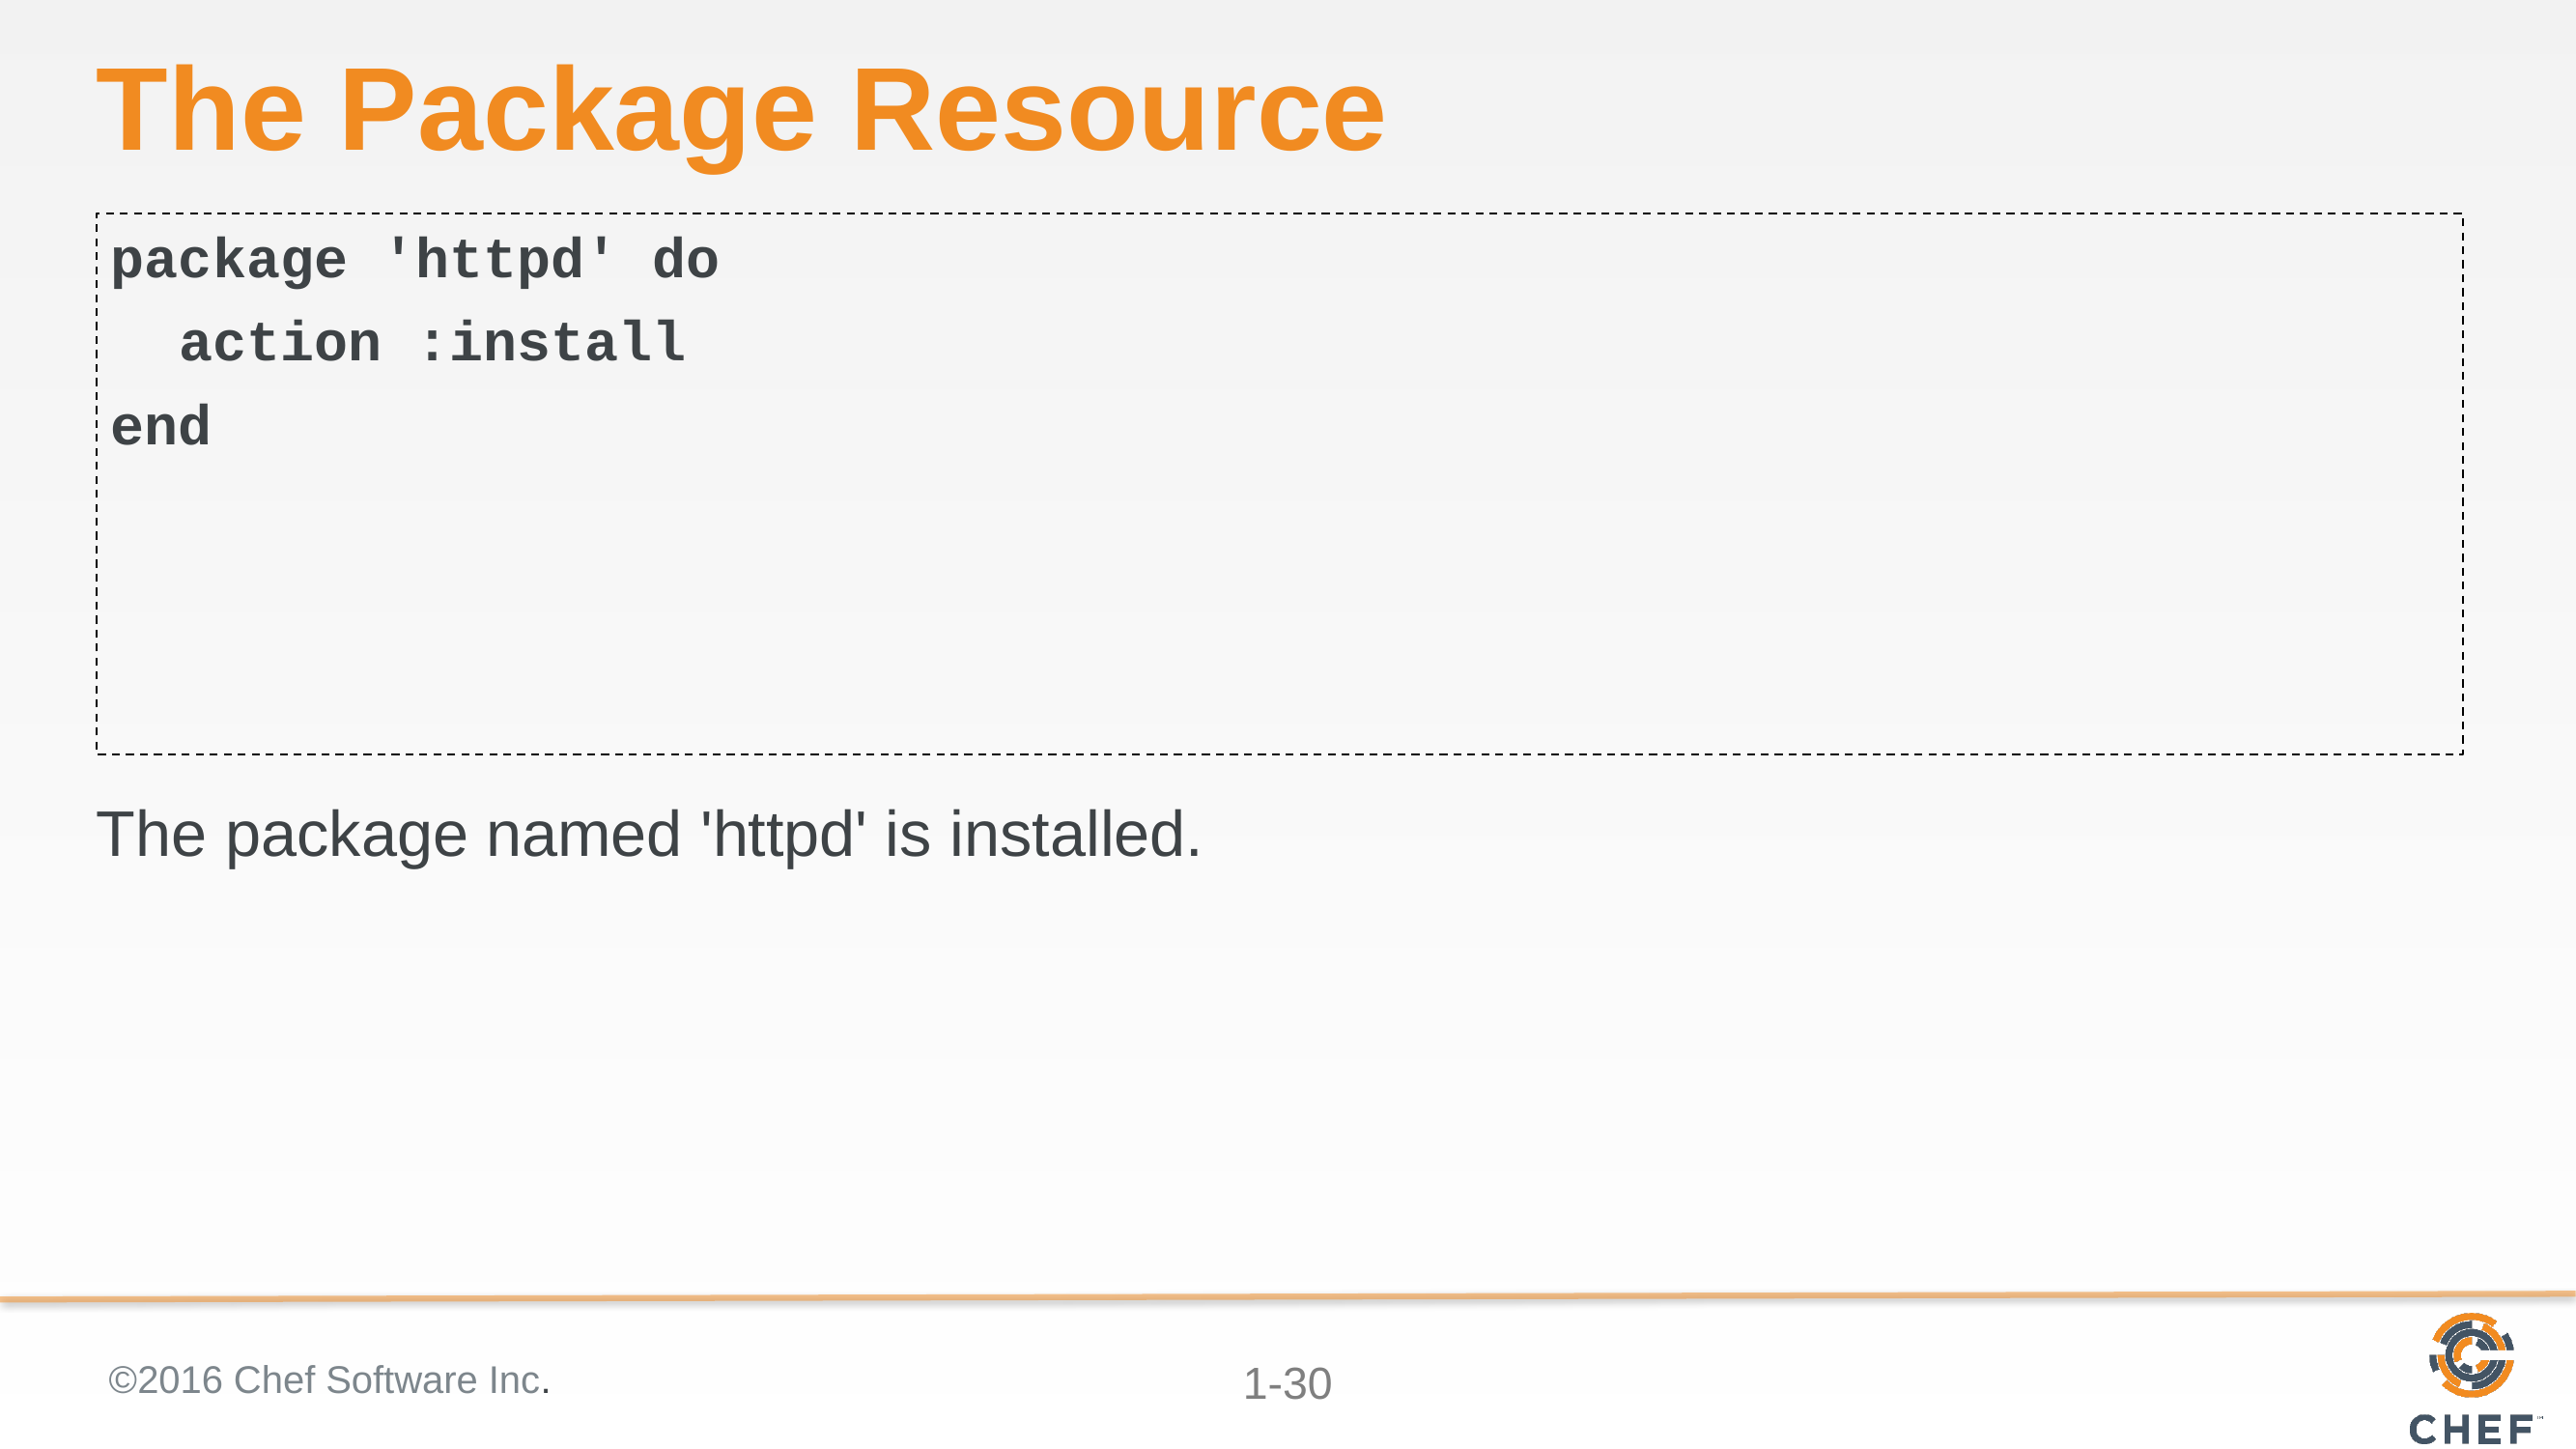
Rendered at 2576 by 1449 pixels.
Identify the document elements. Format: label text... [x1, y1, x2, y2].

list The package named 'httpd' is installed. [97, 792, 2463, 1269]
list package 'httpd' do action :install end [96, 213, 2464, 755]
title The Package Resource [96, 48, 2463, 180]
picture [2399, 1297, 2551, 1449]
